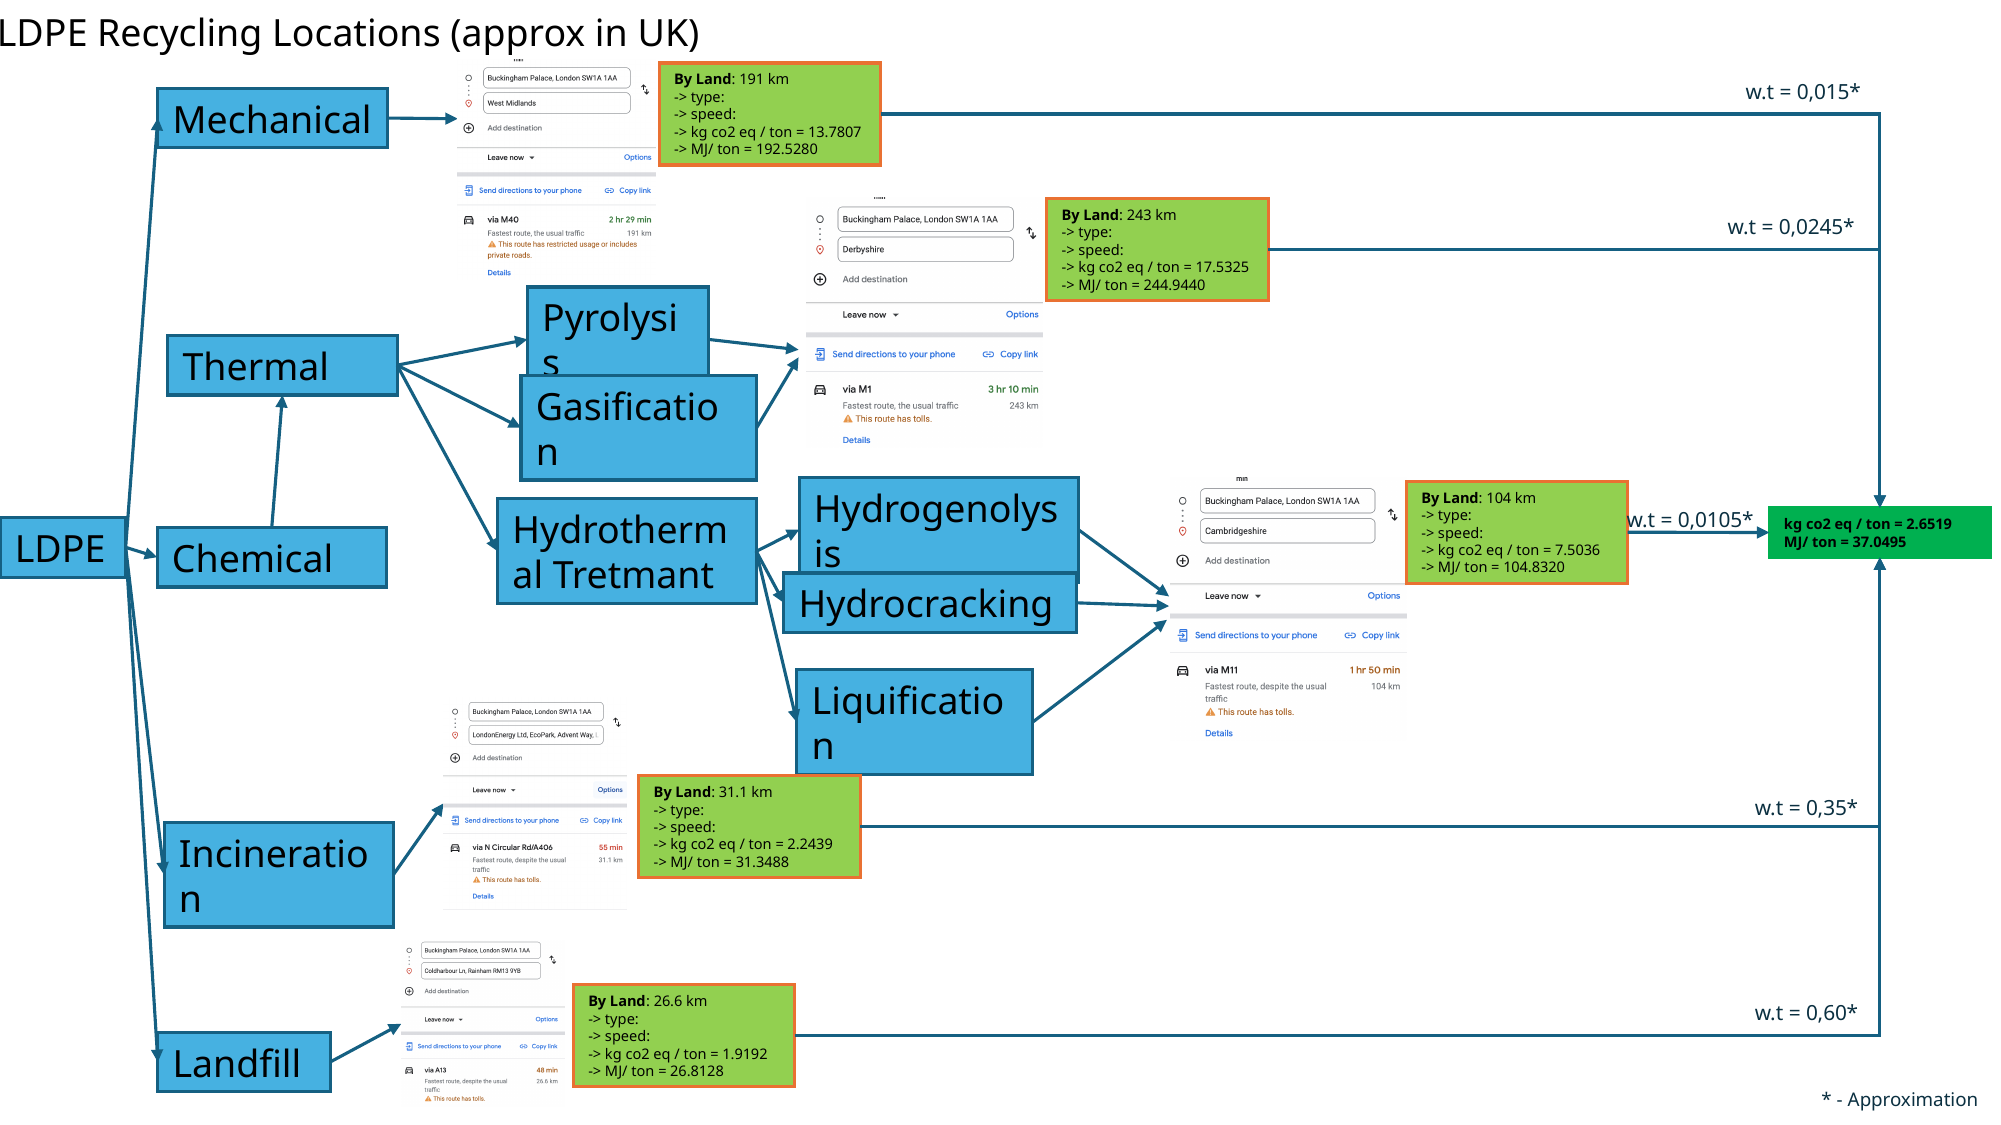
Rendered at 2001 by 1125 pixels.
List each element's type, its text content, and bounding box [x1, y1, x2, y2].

text_box w.t = 0,015* [1730, 71, 1876, 111]
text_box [396, 407, 499, 553]
text_box Landfill [156, 1031, 332, 1093]
text_box By Land: 104 km -> type: -> speed: -> kg co2 eq / ton = 7.5036 -> MJ/ ton = 104.8320 [1407, 509, 1629, 557]
picture [400, 940, 565, 1108]
text_box Chemical [159, 526, 388, 589]
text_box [1267, 249, 1881, 509]
text_box LDPE [0, 516, 125, 579]
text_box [794, 557, 1881, 1037]
picture [443, 696, 628, 910]
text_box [755, 551, 798, 701]
text_box Hydrothermal Tretmant [496, 497, 758, 605]
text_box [329, 1023, 400, 1063]
text_box By Land: 31.1 km -> type: -> speed: -> kg co2 eq / ton = 2.2439 -> MJ/ ton = 31.3488 [637, 774, 794, 879]
text_box Mechanical [156, 87, 389, 149]
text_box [756, 356, 800, 407]
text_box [159, 547, 165, 854]
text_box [396, 365, 522, 407]
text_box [392, 802, 443, 854]
text_box Hydrogenolysis [798, 476, 1077, 557]
text_box Incineration [163, 821, 395, 929]
text_box By Land: 26.6 km -> type: -> speed: -> kg co2 eq / ton = 1.9192 -> MJ/ ton = 26.8128 [572, 983, 796, 1088]
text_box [396, 316, 528, 367]
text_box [707, 316, 800, 351]
picture [457, 58, 657, 281]
text_box Pyrolysis [526, 285, 710, 374]
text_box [880, 114, 1881, 509]
text_box kg co2 eq / ton = 2.6519 MJ/ ton = 37.0495 [1768, 506, 1992, 559]
text_box * - Approximation [1806, 1080, 1998, 1118]
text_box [125, 117, 159, 547]
picture [806, 197, 880, 449]
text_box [1077, 509, 1170, 557]
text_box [755, 507, 800, 553]
text_box LDPE Recycling Locations (approx in UK) [0, 1, 725, 62]
text_box Thermal [166, 334, 396, 397]
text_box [271, 395, 284, 528]
text_box Gasification [519, 374, 758, 482]
text_box By Land: 191 km -> type: -> speed: -> kg co2 eq / ton = 13.7807 -> MJ/ ton = 192.5280 [658, 61, 882, 167]
picture [1170, 509, 1407, 557]
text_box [125, 547, 159, 1063]
text_box w.t = 0,0105* [1611, 509, 1769, 539]
